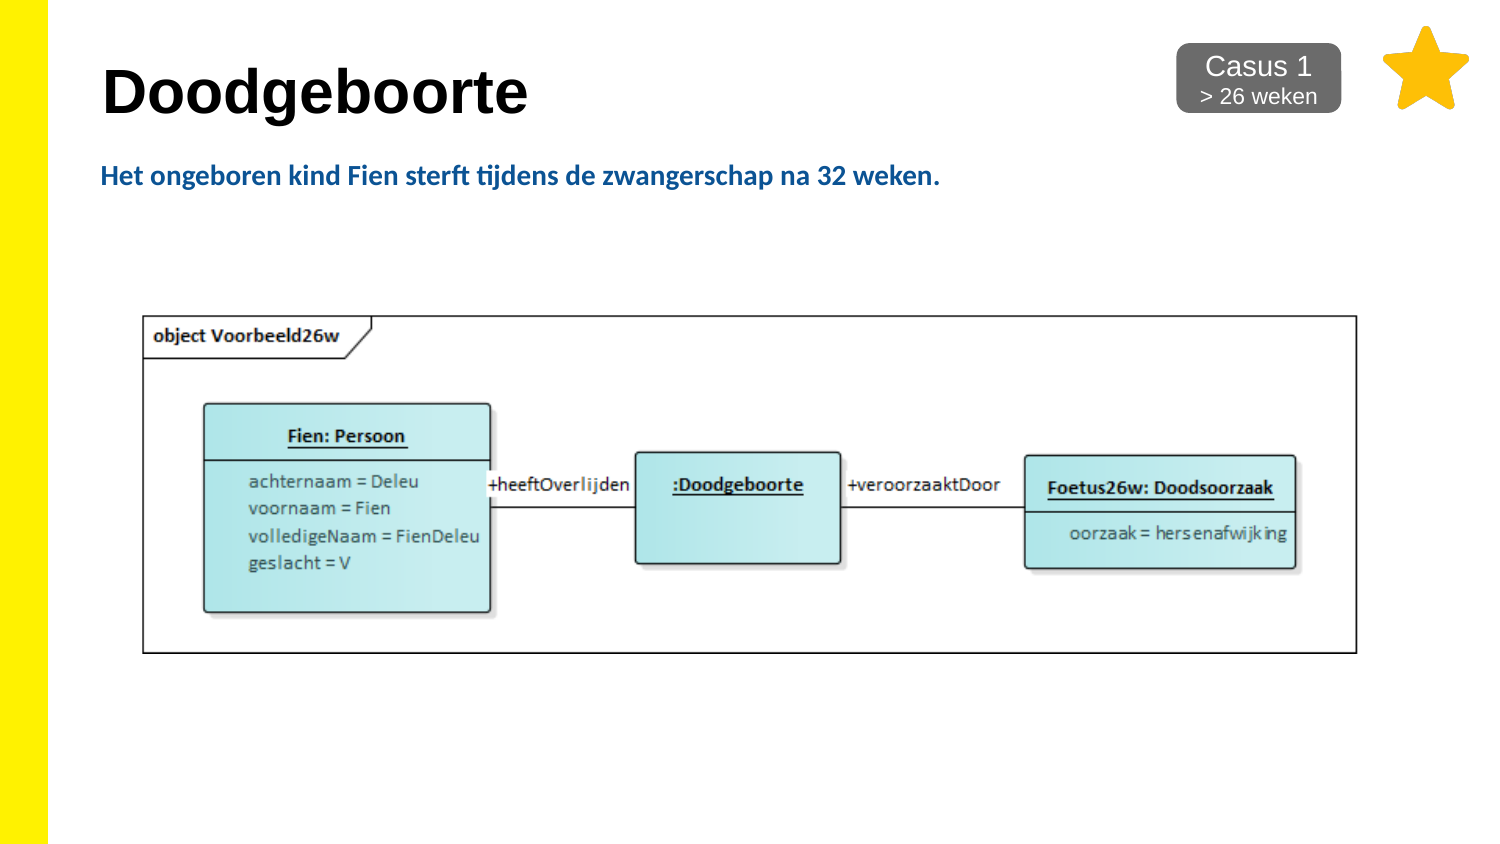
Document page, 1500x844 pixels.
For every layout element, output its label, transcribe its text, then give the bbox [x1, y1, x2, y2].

text_box Casus 1 > 26 weken [1176, 43, 1342, 113]
picture [141, 314, 1359, 654]
picture [1383, 24, 1469, 111]
text_box Doodgeboorte [90, 45, 1436, 135]
text_box Het ongeboren kind Fien sterft tijdens de zwangerschap na 32 weken. [85, 141, 1227, 207]
